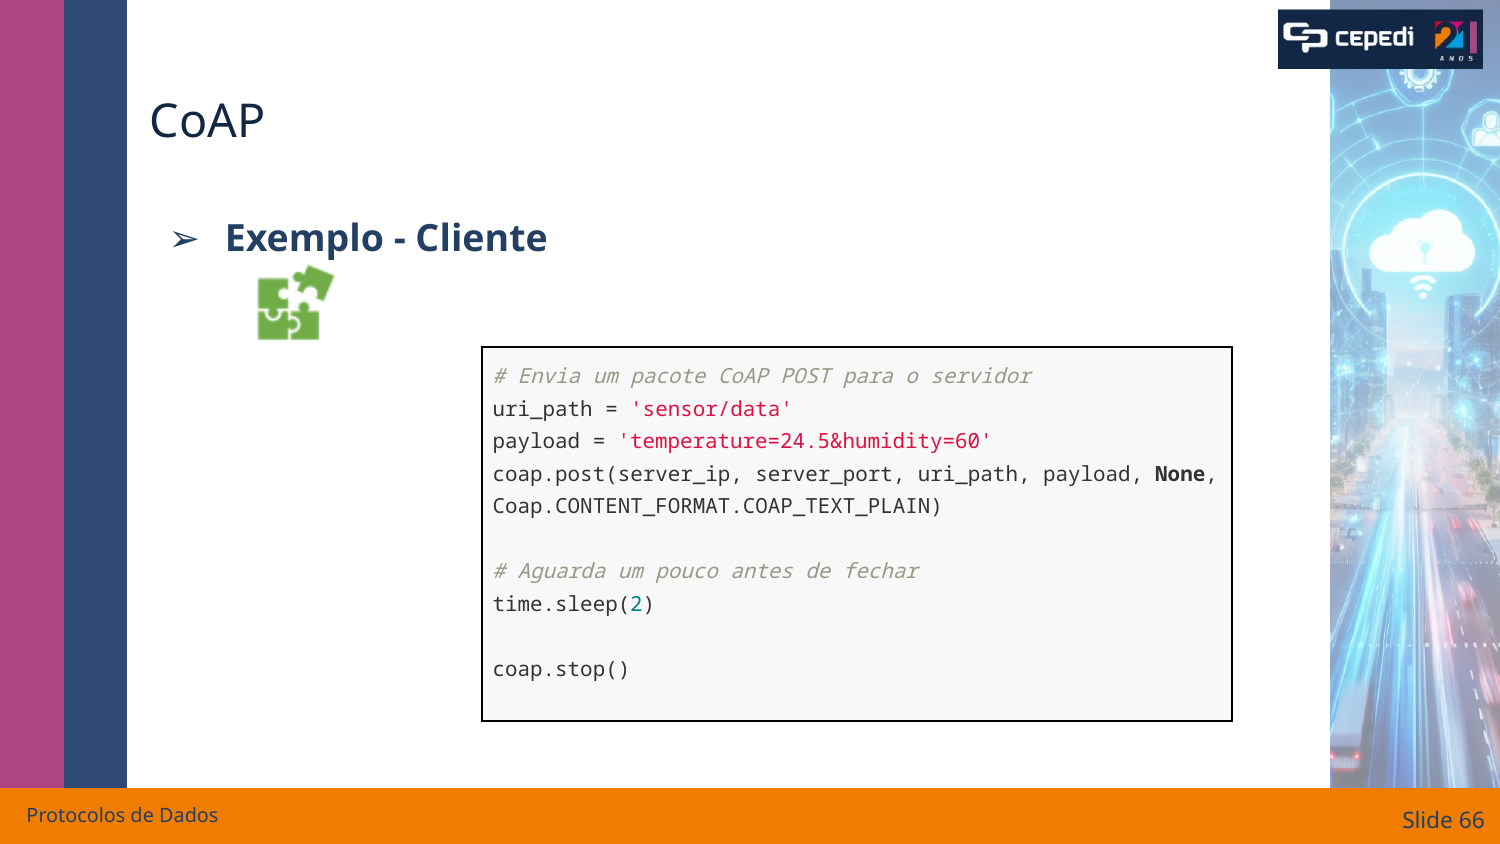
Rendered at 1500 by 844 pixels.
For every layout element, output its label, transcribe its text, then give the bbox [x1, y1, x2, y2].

title CoAP [134, 72, 1339, 167]
subtitle Protocolos de Dados [11, 782, 677, 844]
table_header # Envia um pacote CoAP POST para o servidor uri_path = 'sensor/data' payload = 'temperature=24.5&humidity=60' coap.post(server_ip, server_port, uri_path, payload, None, Coap.CONTENT_FORMAT.COAP_TEXT_PLAIN) # Aguarda um pouco antes de fechar time.sleep(2) coap.stop() [483, 348, 1231, 720]
list Exemplo - Cliente [134, 189, 1339, 750]
slide_number Slide ‹#› [1277, 789, 1500, 844]
picture [0, 0, 1500, 844]
